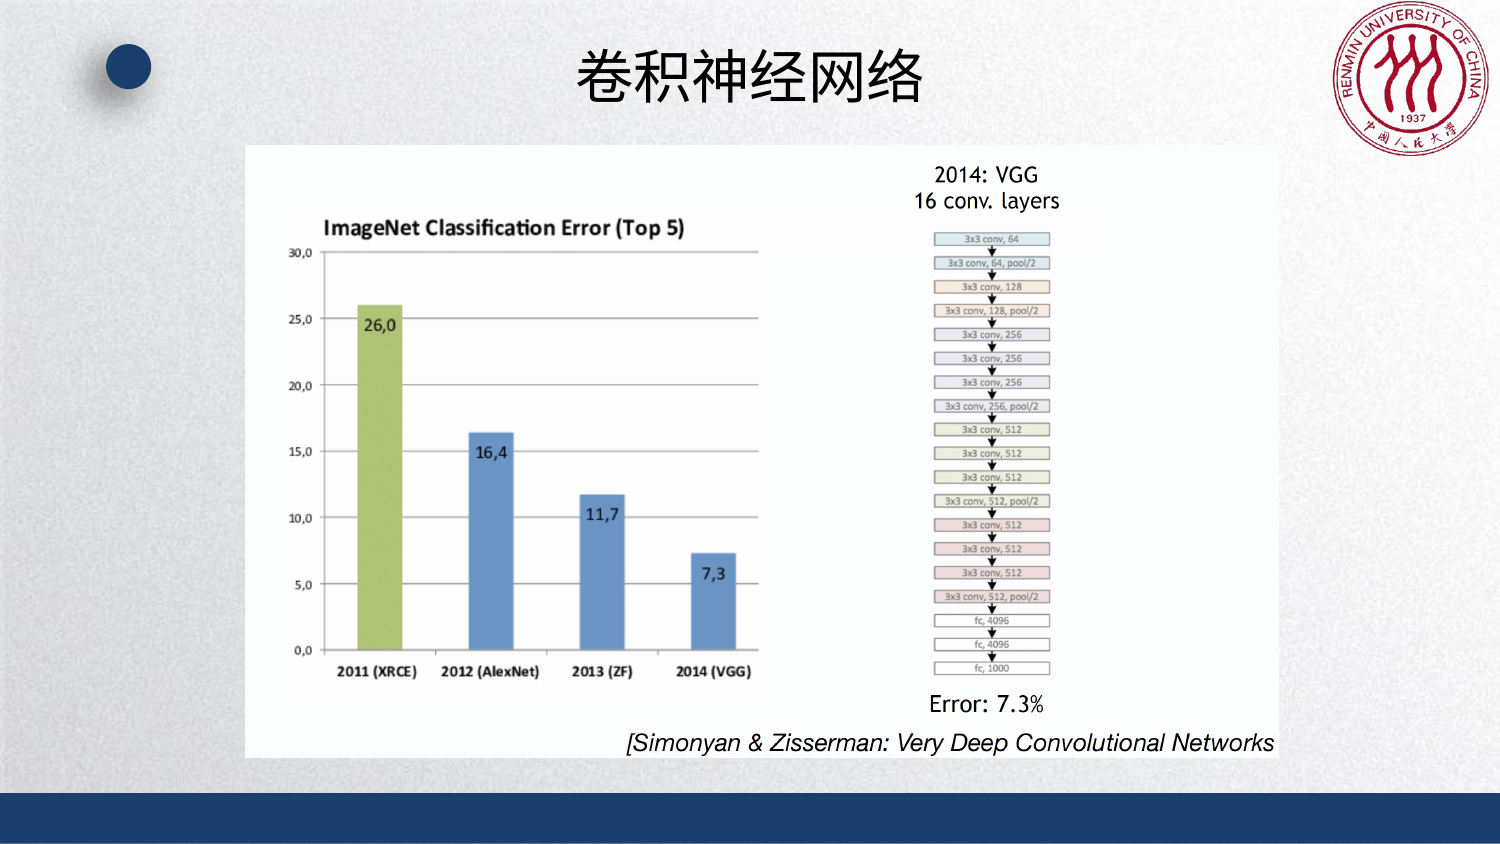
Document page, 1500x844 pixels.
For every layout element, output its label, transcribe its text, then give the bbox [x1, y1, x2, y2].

title 卷积神经网络 [75, 33, 1425, 116]
picture [0, 0, 1500, 793]
